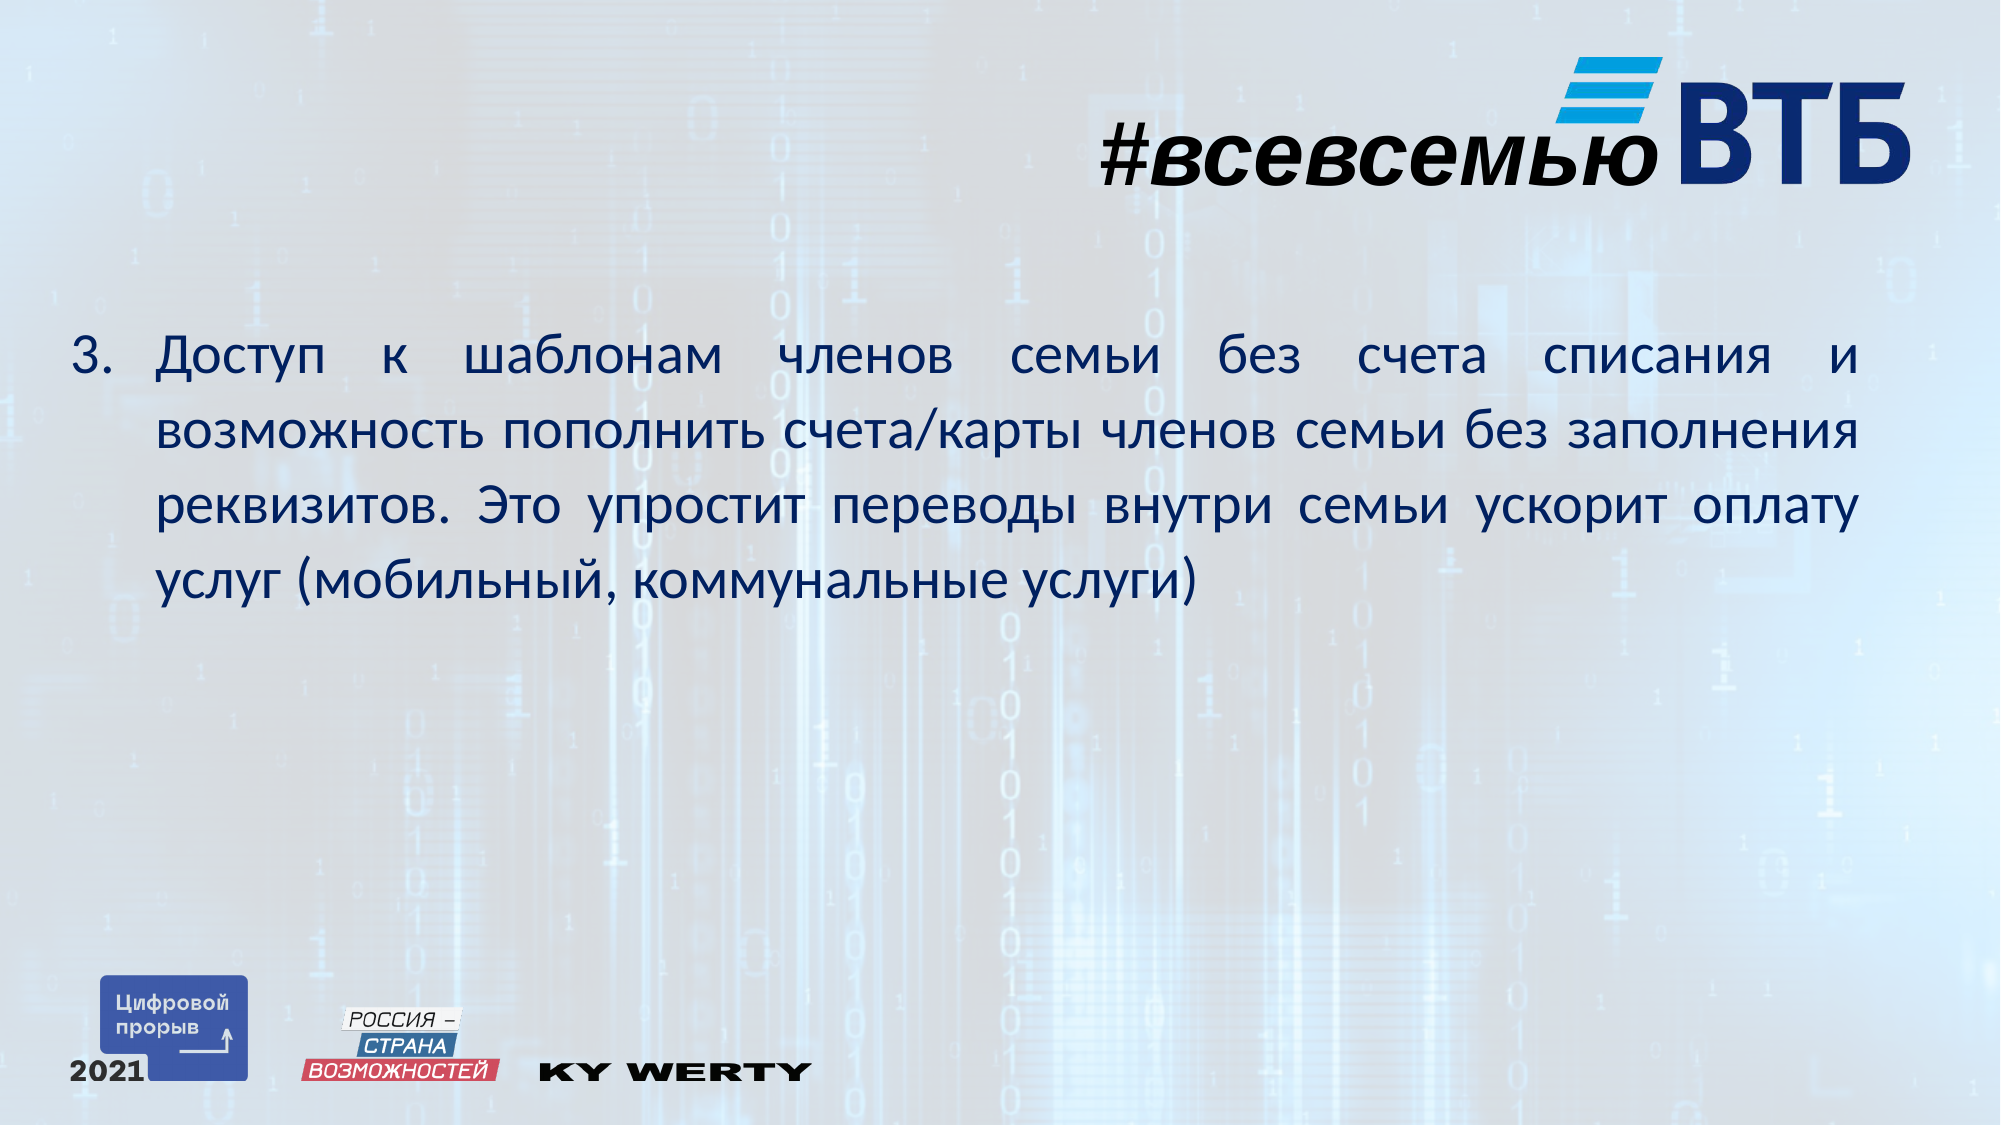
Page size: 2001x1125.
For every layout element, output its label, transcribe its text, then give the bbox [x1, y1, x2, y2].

picture [70, 975, 812, 1081]
picture [1555, 57, 1911, 185]
title #всевсемью [1009, 79, 1750, 232]
text_box Доступ к шаблонам членов семьи без счета списания и возможность пополнить счета/карты членов семьи без заполнения реквизитов. Это упростит переводы внутри семьи ускорит оплату услуг (мобильный, коммунальные услуги) [70, 310, 1860, 864]
